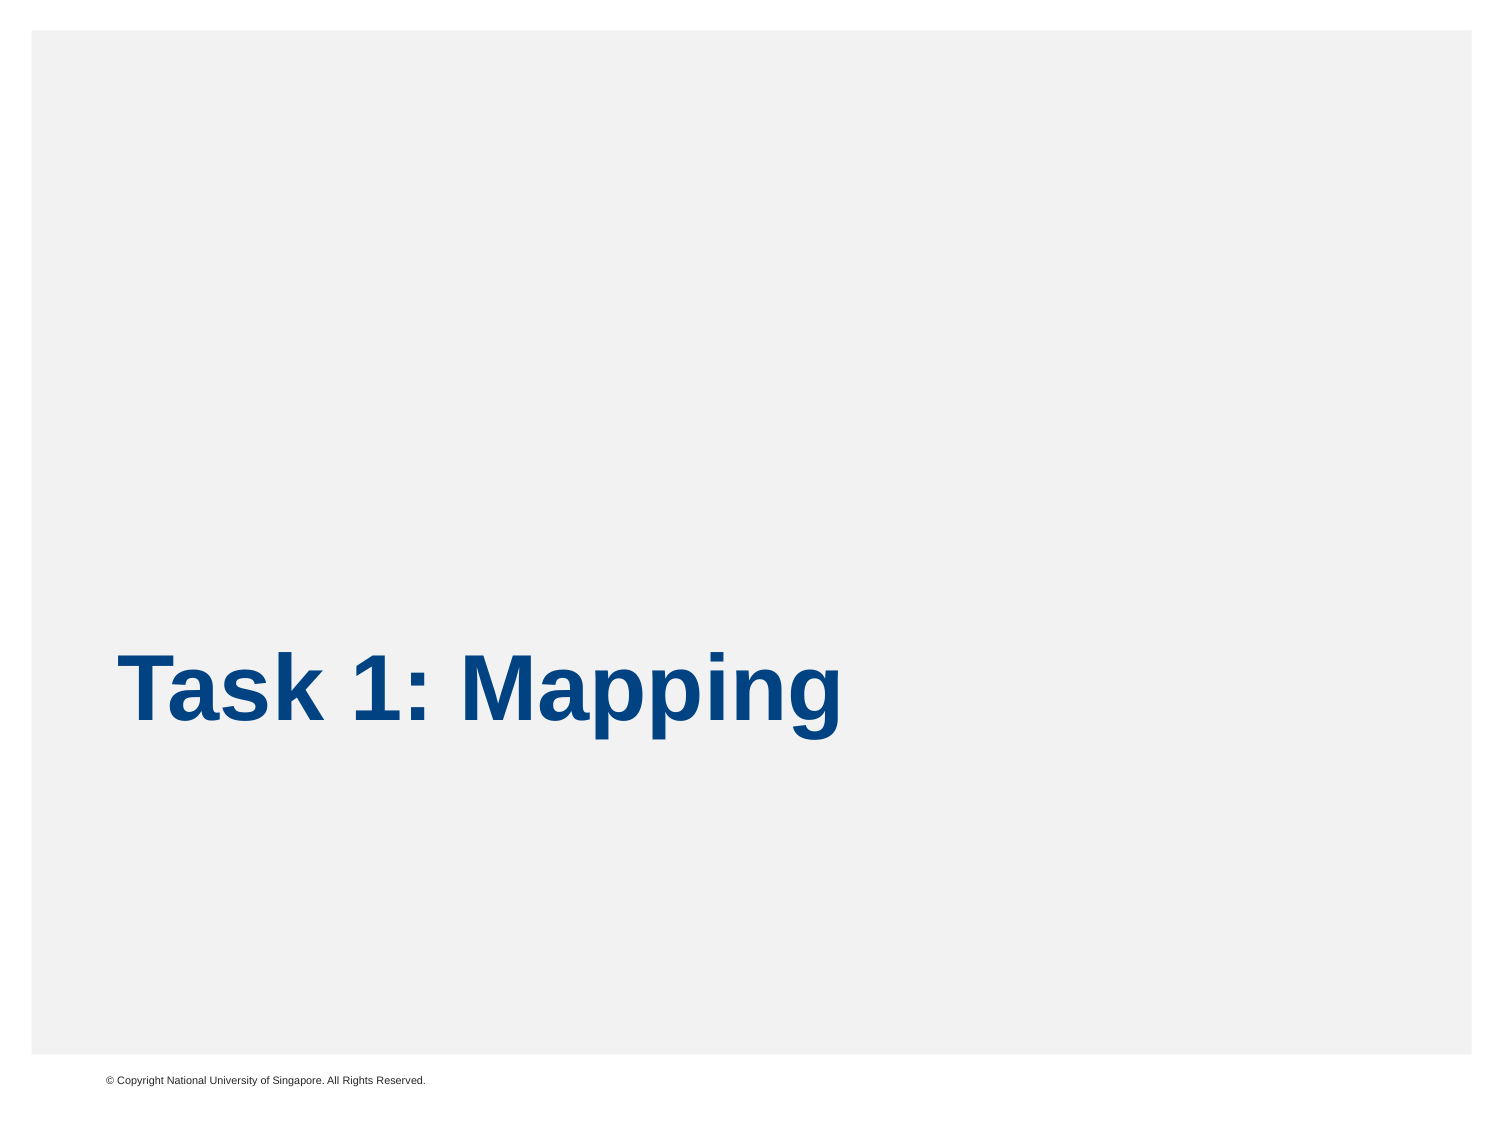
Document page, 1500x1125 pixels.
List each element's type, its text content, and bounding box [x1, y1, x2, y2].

title Task 1: Mapping [102, 280, 1397, 749]
